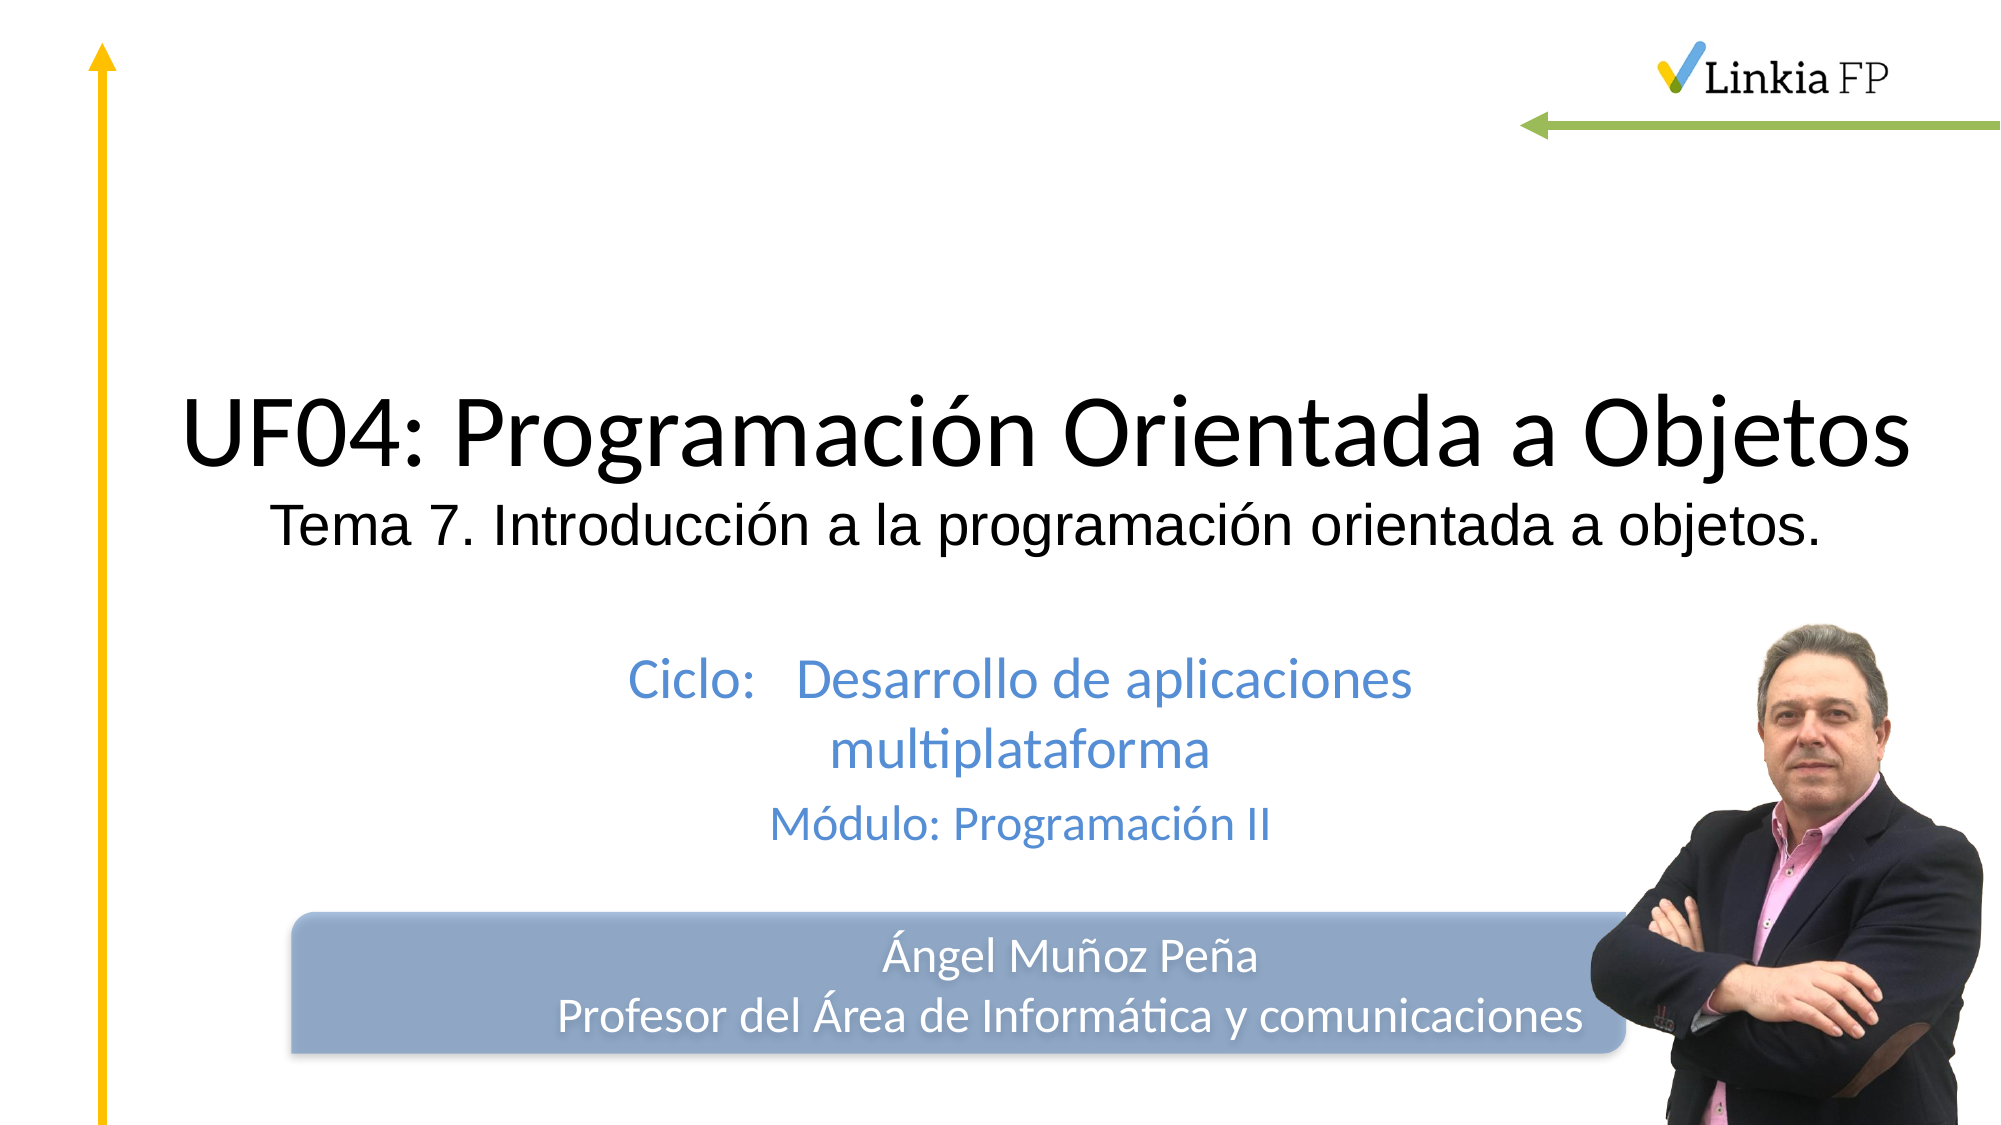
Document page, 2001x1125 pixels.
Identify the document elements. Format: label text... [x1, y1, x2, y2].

picture [1580, 595, 1999, 1125]
text_box Ciclo: Desarrollo de aplicaciones multiplataforma Módulo: Programación II [512, 633, 1529, 793]
picture [1649, 39, 1900, 95]
text_box UF04: Programación Orientada a Objetos Tema 7. Introducción a la programación orientada a objetos. [149, 231, 1945, 690]
text_box Ángel Muñoz Peña Profesor del Área de Informática y comunicaciones [289, 909, 1575, 1056]
